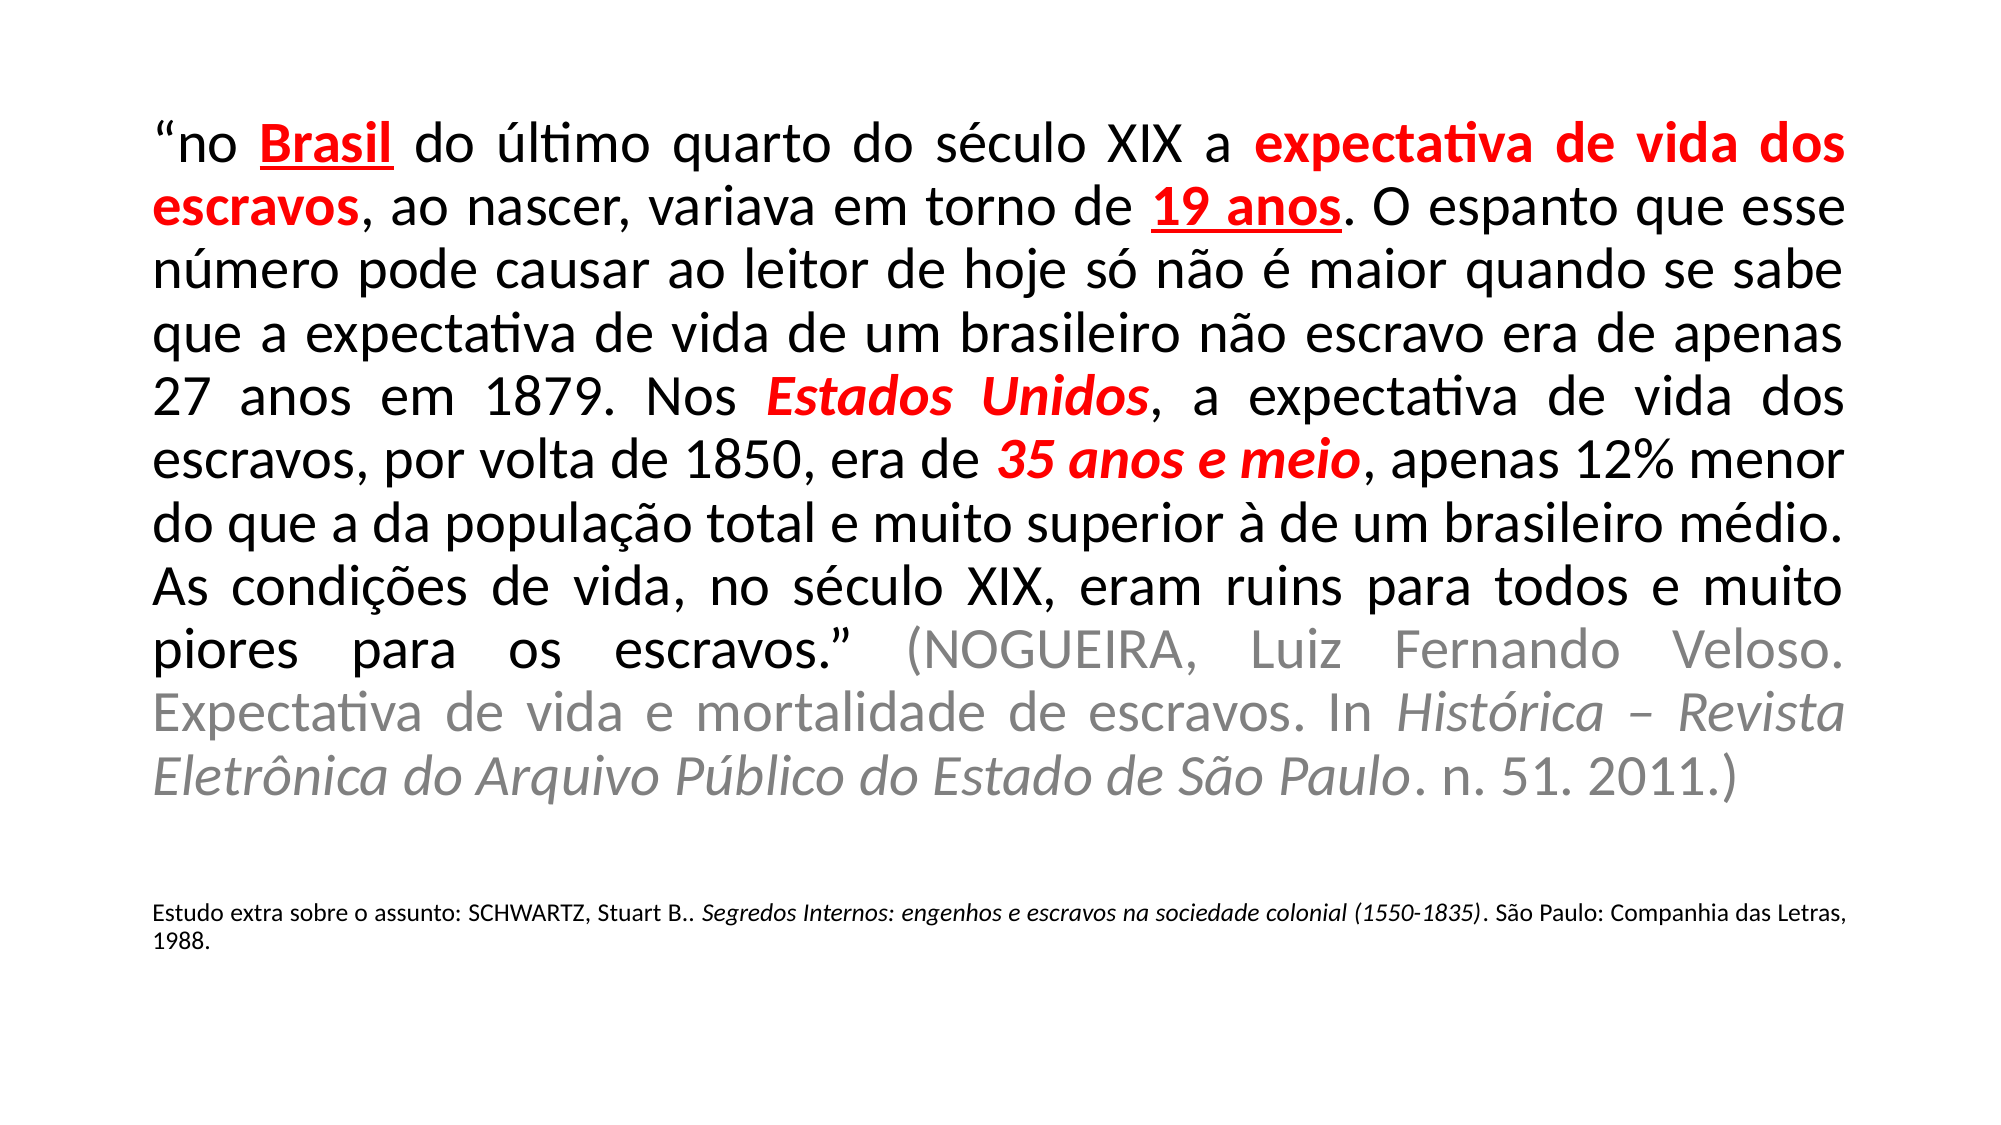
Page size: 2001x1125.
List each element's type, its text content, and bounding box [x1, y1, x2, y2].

list “no Brasil do último quarto do século XIX a expectativa de vida dos escravos, ao nascer, variava em torno de 19 anos. O espanto que esse número pode causar ao leitor de hoje só não é maior quando se sabe que a expectativa de vida de um brasileiro não escravo era de apenas 27 anos em 1879. Nos Estados Unidos, a expectativa de vida dos escravos, por volta de 1850, era de 35 anos e meio, apenas 12% menor do que a da população total e muito superior à de um brasileiro médio. As condições de vida, no século XIX, eram ruins para todos e muito piores para os escravos.” (NOGUEIRA, Luiz Fernando Veloso. Expectativa de vida e mortalidade de escravos. In Histórica – Revista Eletrônica do Arquivo Público do Estado de São Paulo. n. 51. 2011.) Estudo extra sobre o assunto: SCHWARTZ, Stuart B.. Segredos Internos: engenhos e escravos na sociedade colonial (1550-1835). São Paulo: Companhia das Letras, 1988. [137, 104, 1863, 1014]
